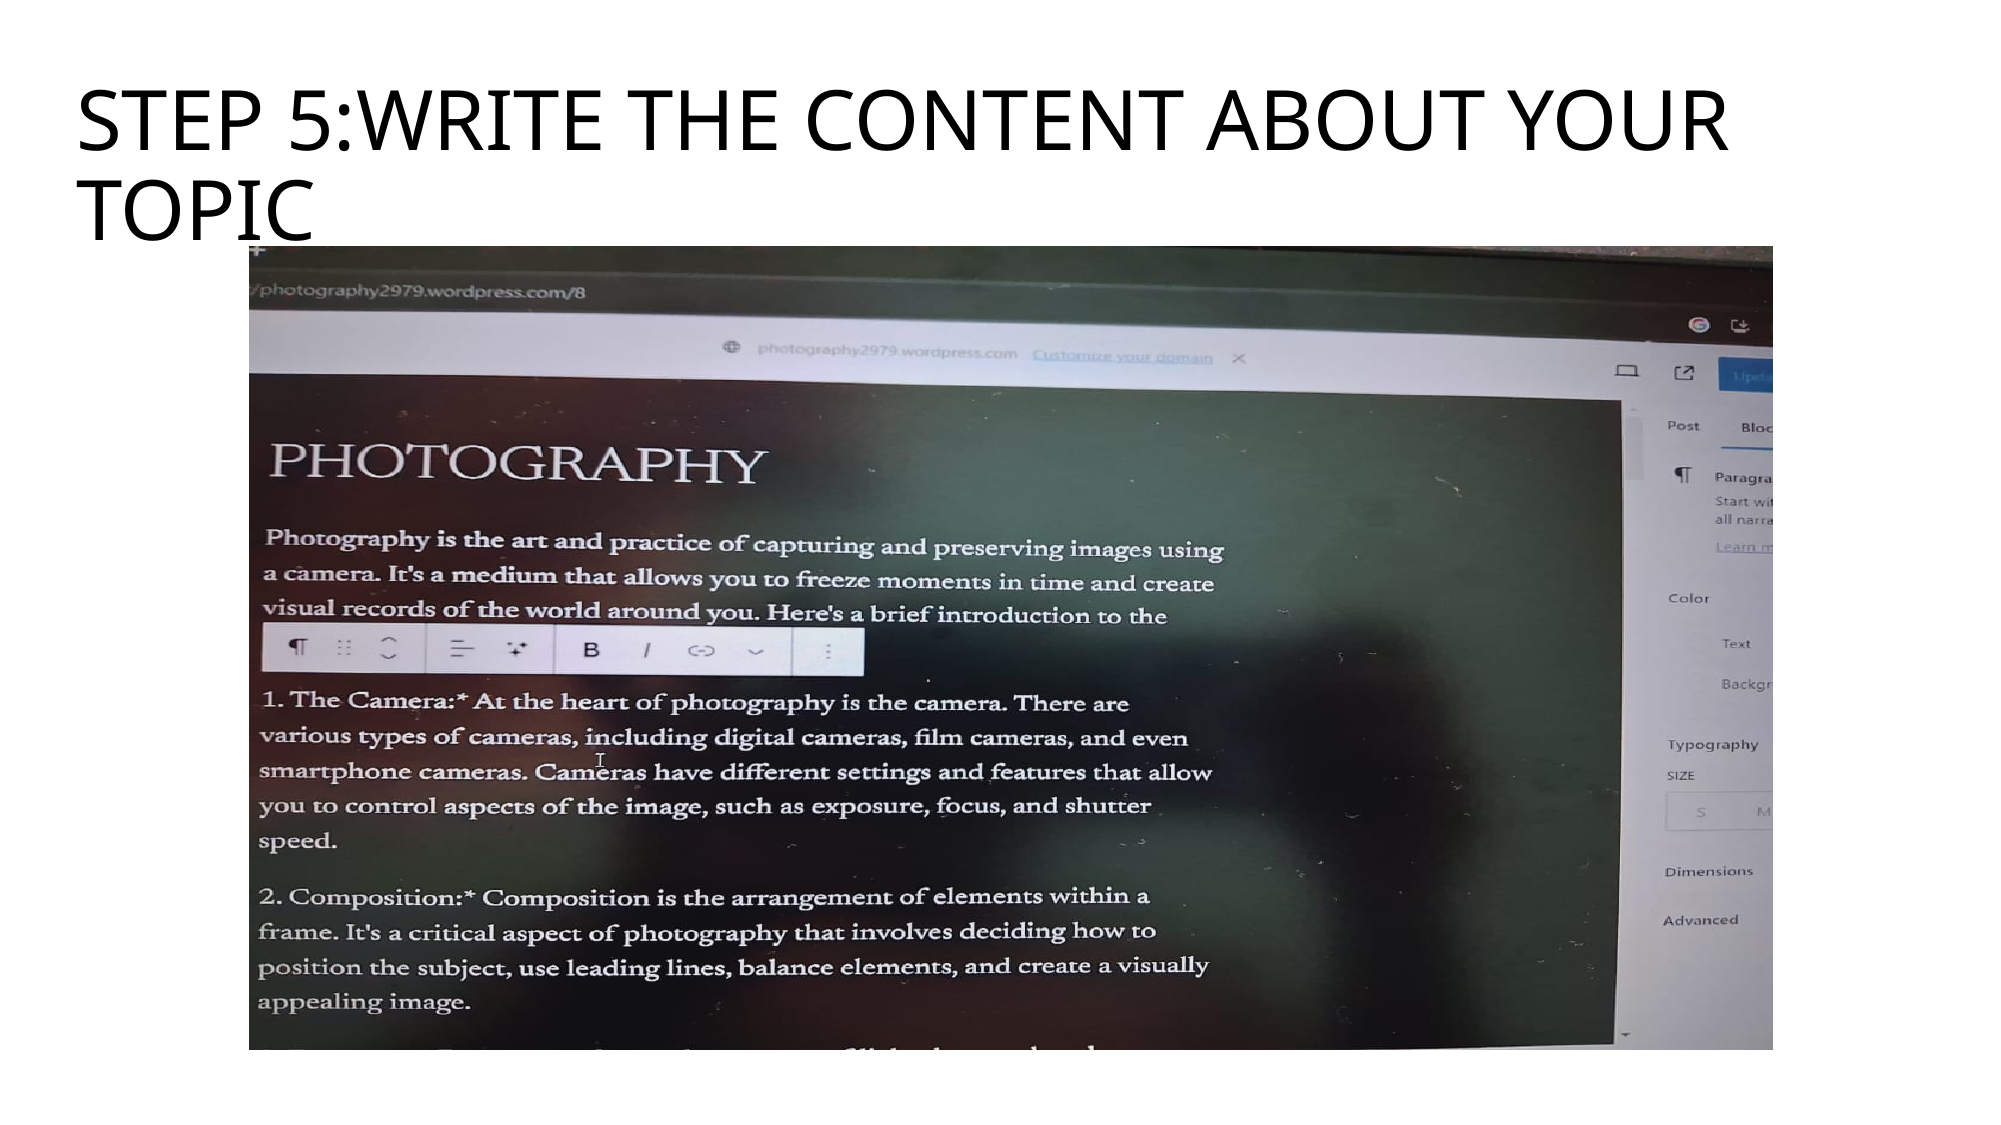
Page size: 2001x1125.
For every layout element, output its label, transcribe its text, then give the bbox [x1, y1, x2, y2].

title STEP 5:WRITE THE CONTENT ABOUT YOUR TOPIC [61, 59, 1863, 278]
picture [249, 246, 1773, 1050]
